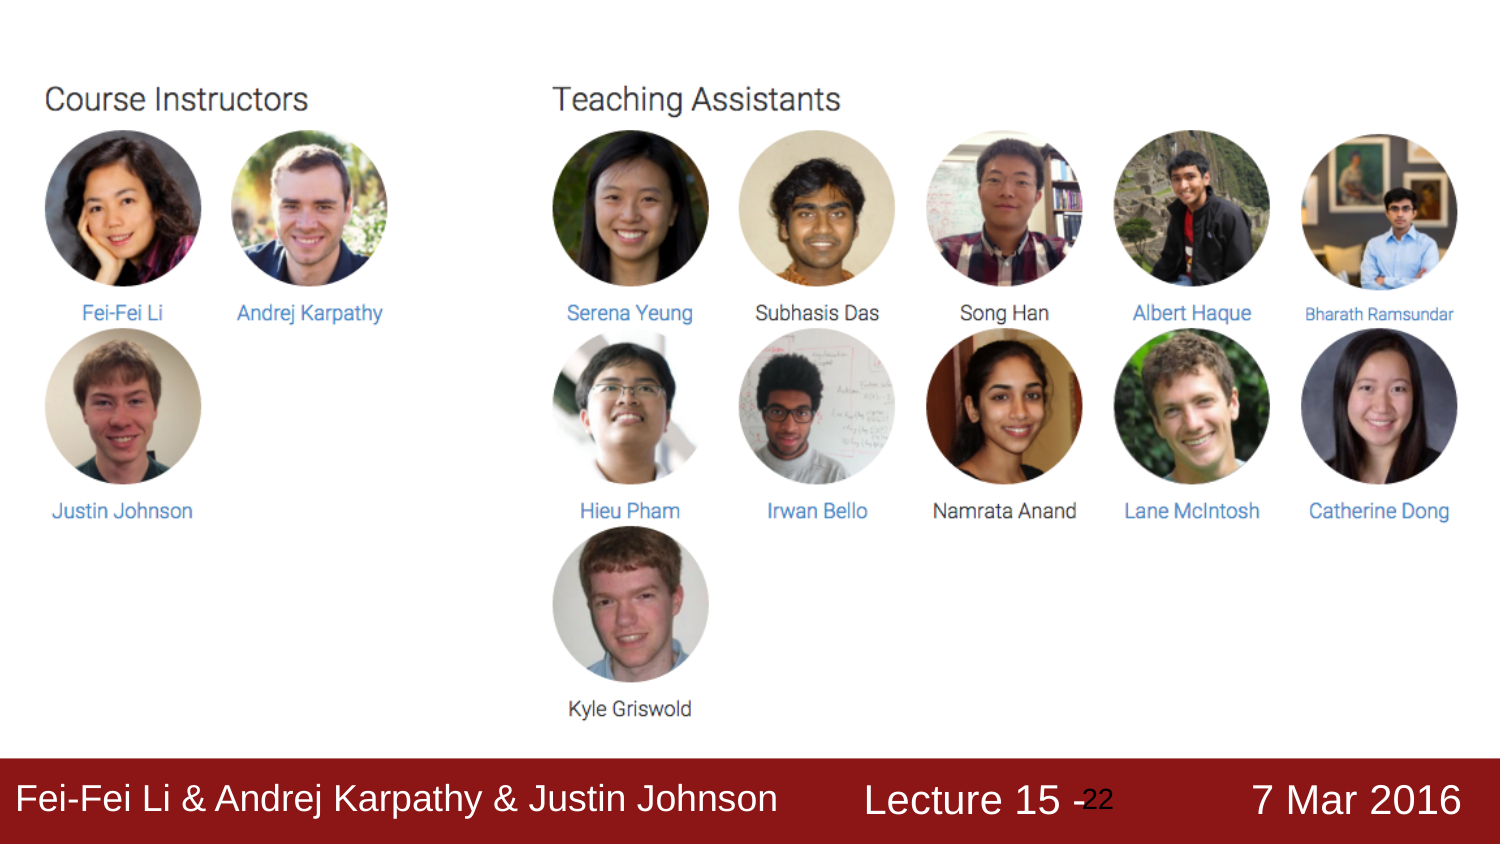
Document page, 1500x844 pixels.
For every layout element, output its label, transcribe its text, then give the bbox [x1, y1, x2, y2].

slide_number ‹#› [1066, 765, 1157, 831]
picture [23, 73, 1477, 732]
